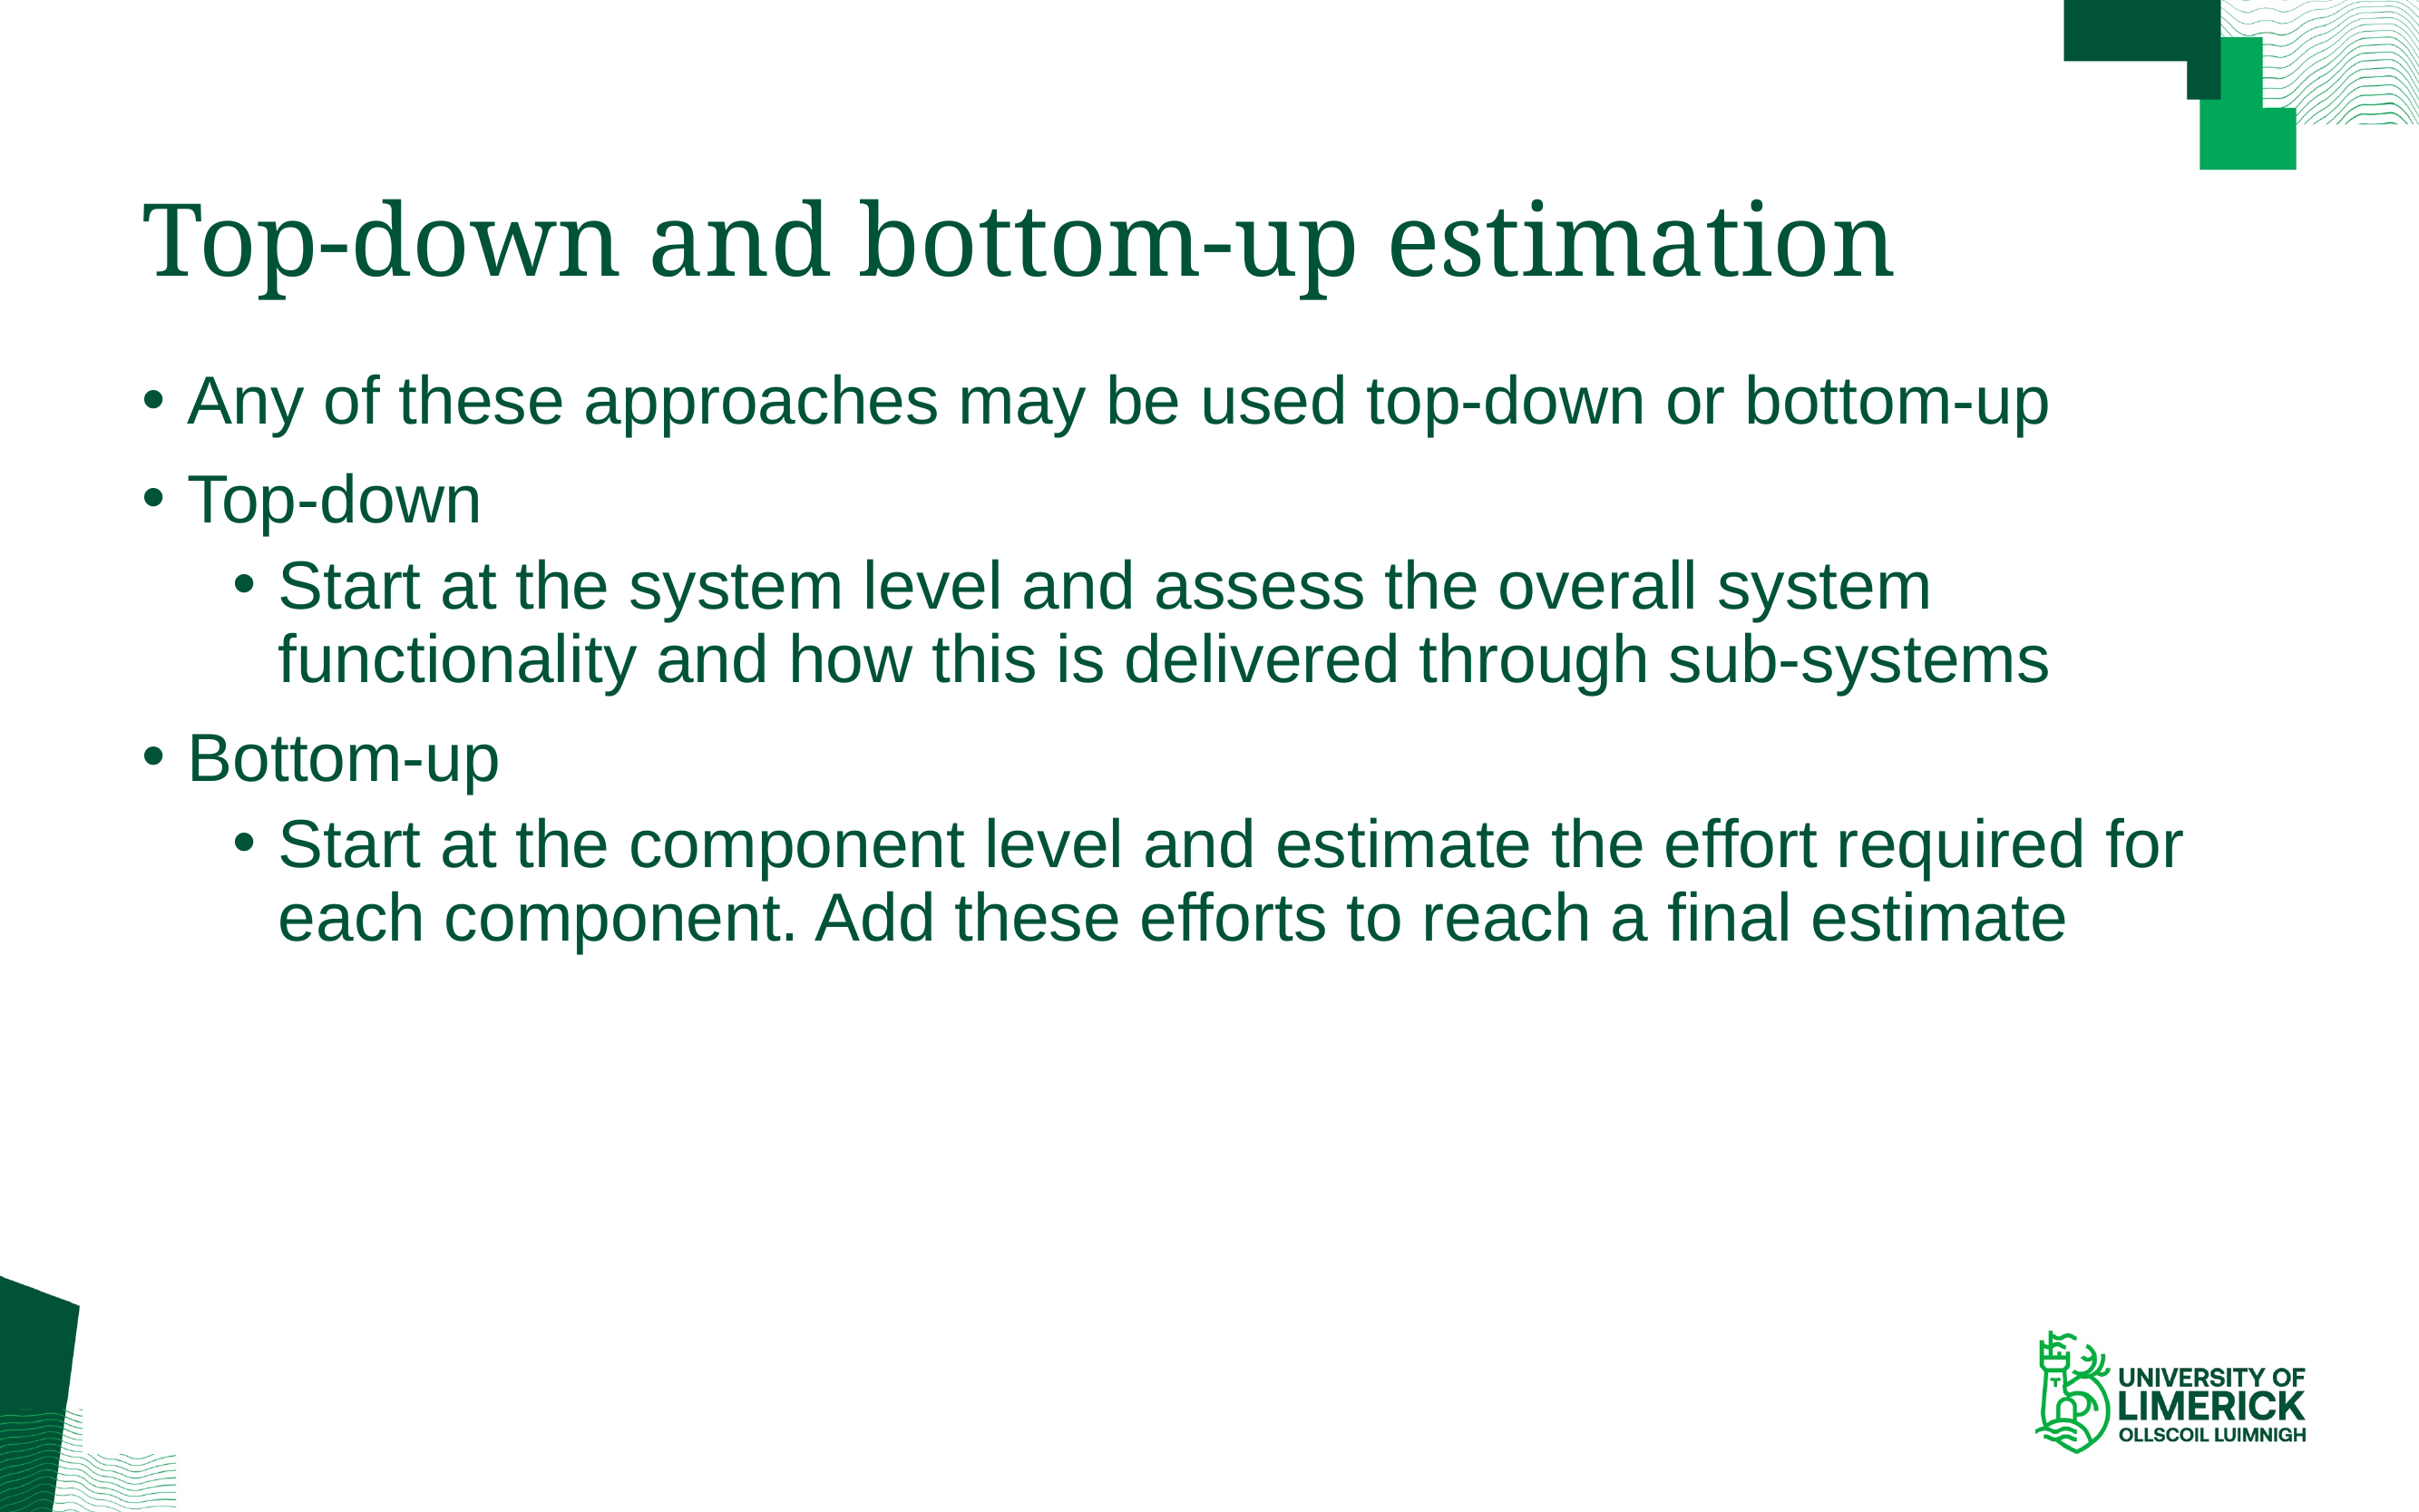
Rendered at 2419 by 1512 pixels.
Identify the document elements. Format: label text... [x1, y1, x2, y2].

picture [0, 0, 2419, 1512]
list Any of these approaches may be used top-down or bottom-up Top-down Start at the system level and assess the overall system functionality and how this is delivered through sub-systems Bottom-up Start at the component level and estimate the effort required for each component. Add these efforts to reach a final estimate [128, 358, 2215, 1069]
title Top-down and bottom-up estimation [128, 181, 2215, 337]
